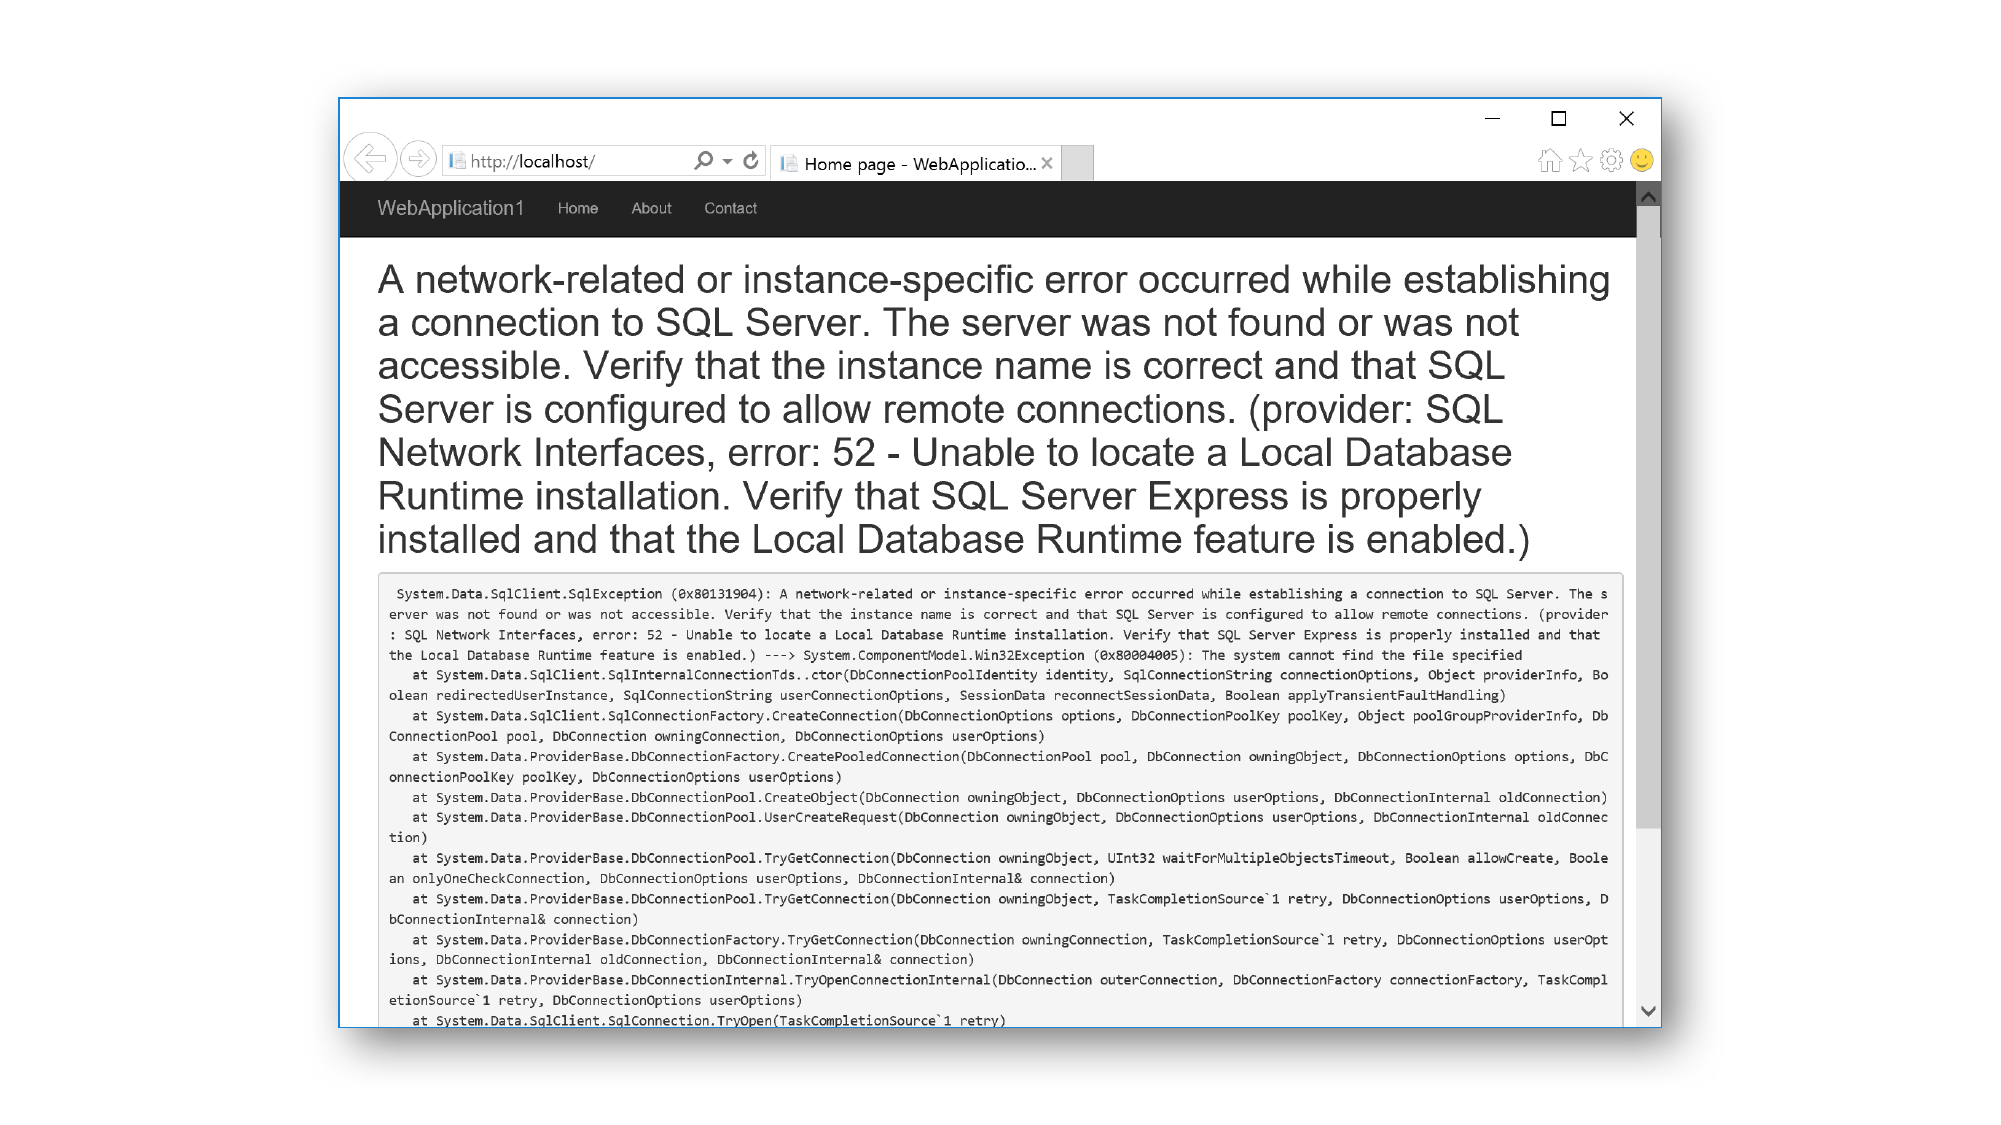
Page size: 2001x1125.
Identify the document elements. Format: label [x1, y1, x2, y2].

picture [337, 97, 1662, 1028]
